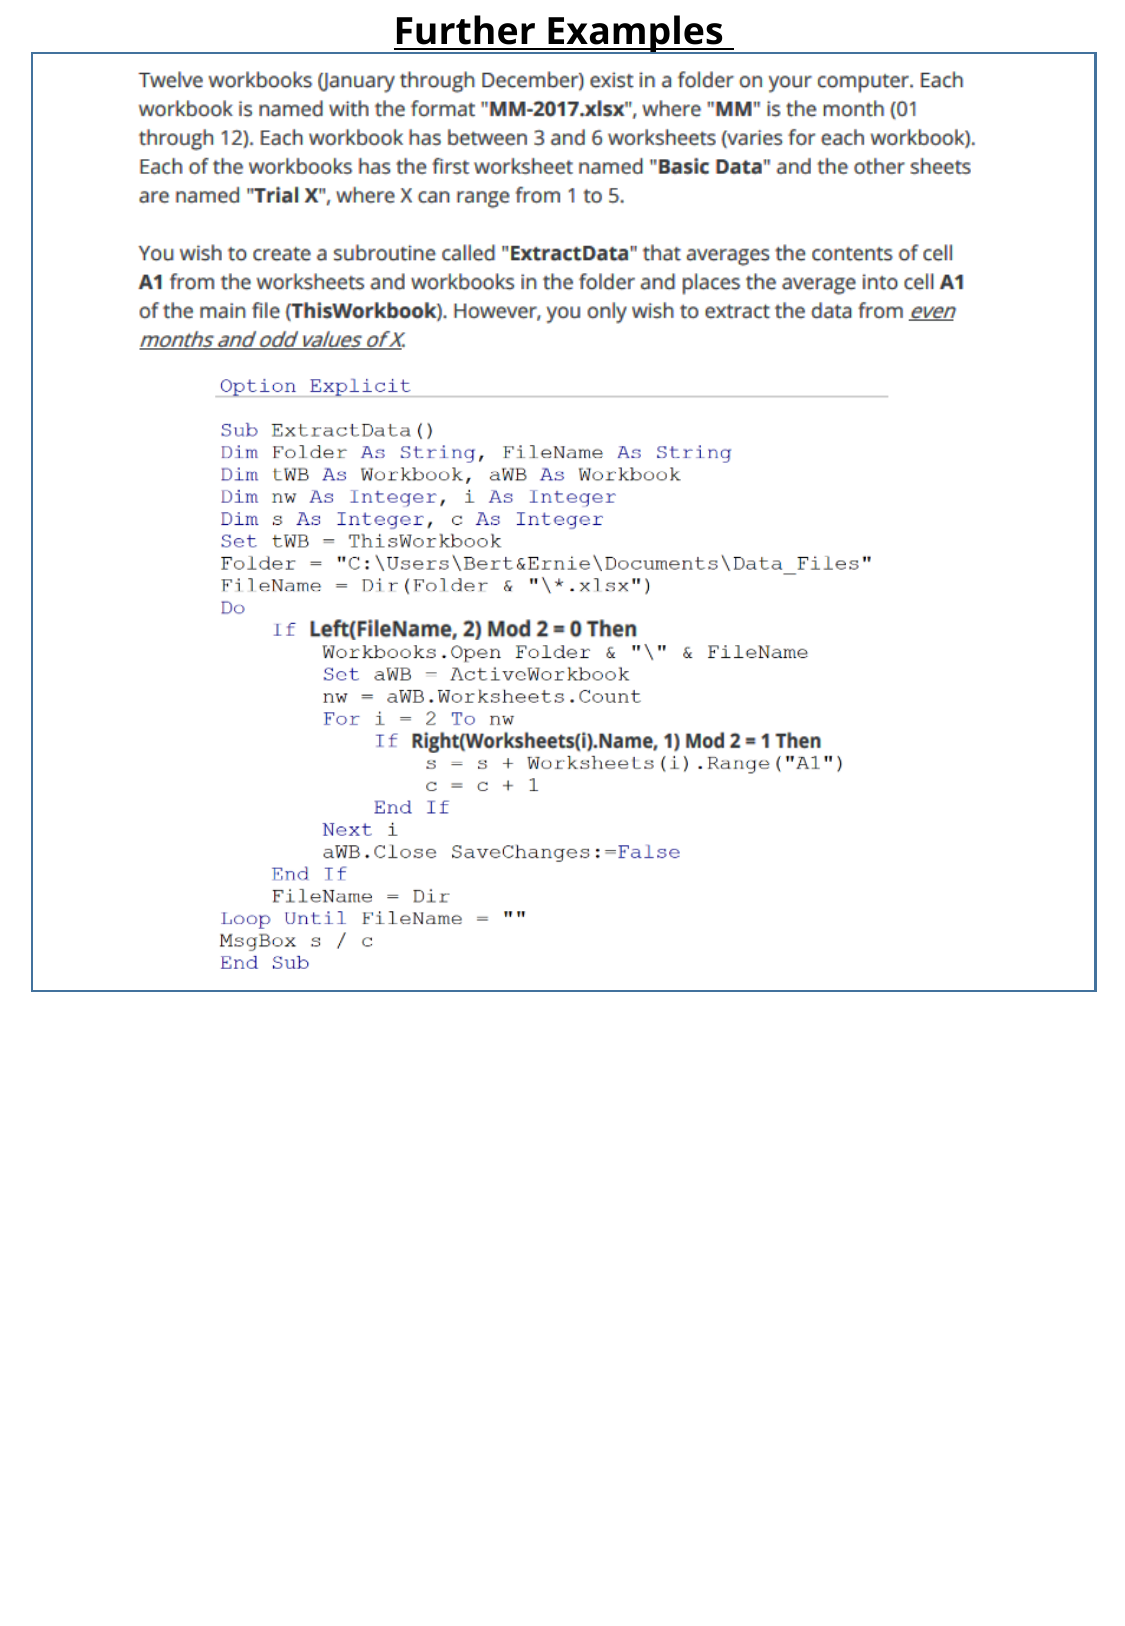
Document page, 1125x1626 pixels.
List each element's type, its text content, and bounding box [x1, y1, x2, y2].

text_box Further Examples [0, 0, 1125, 60]
text_box [31, 52, 1097, 992]
picture [134, 60, 994, 360]
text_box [207, 371, 891, 976]
